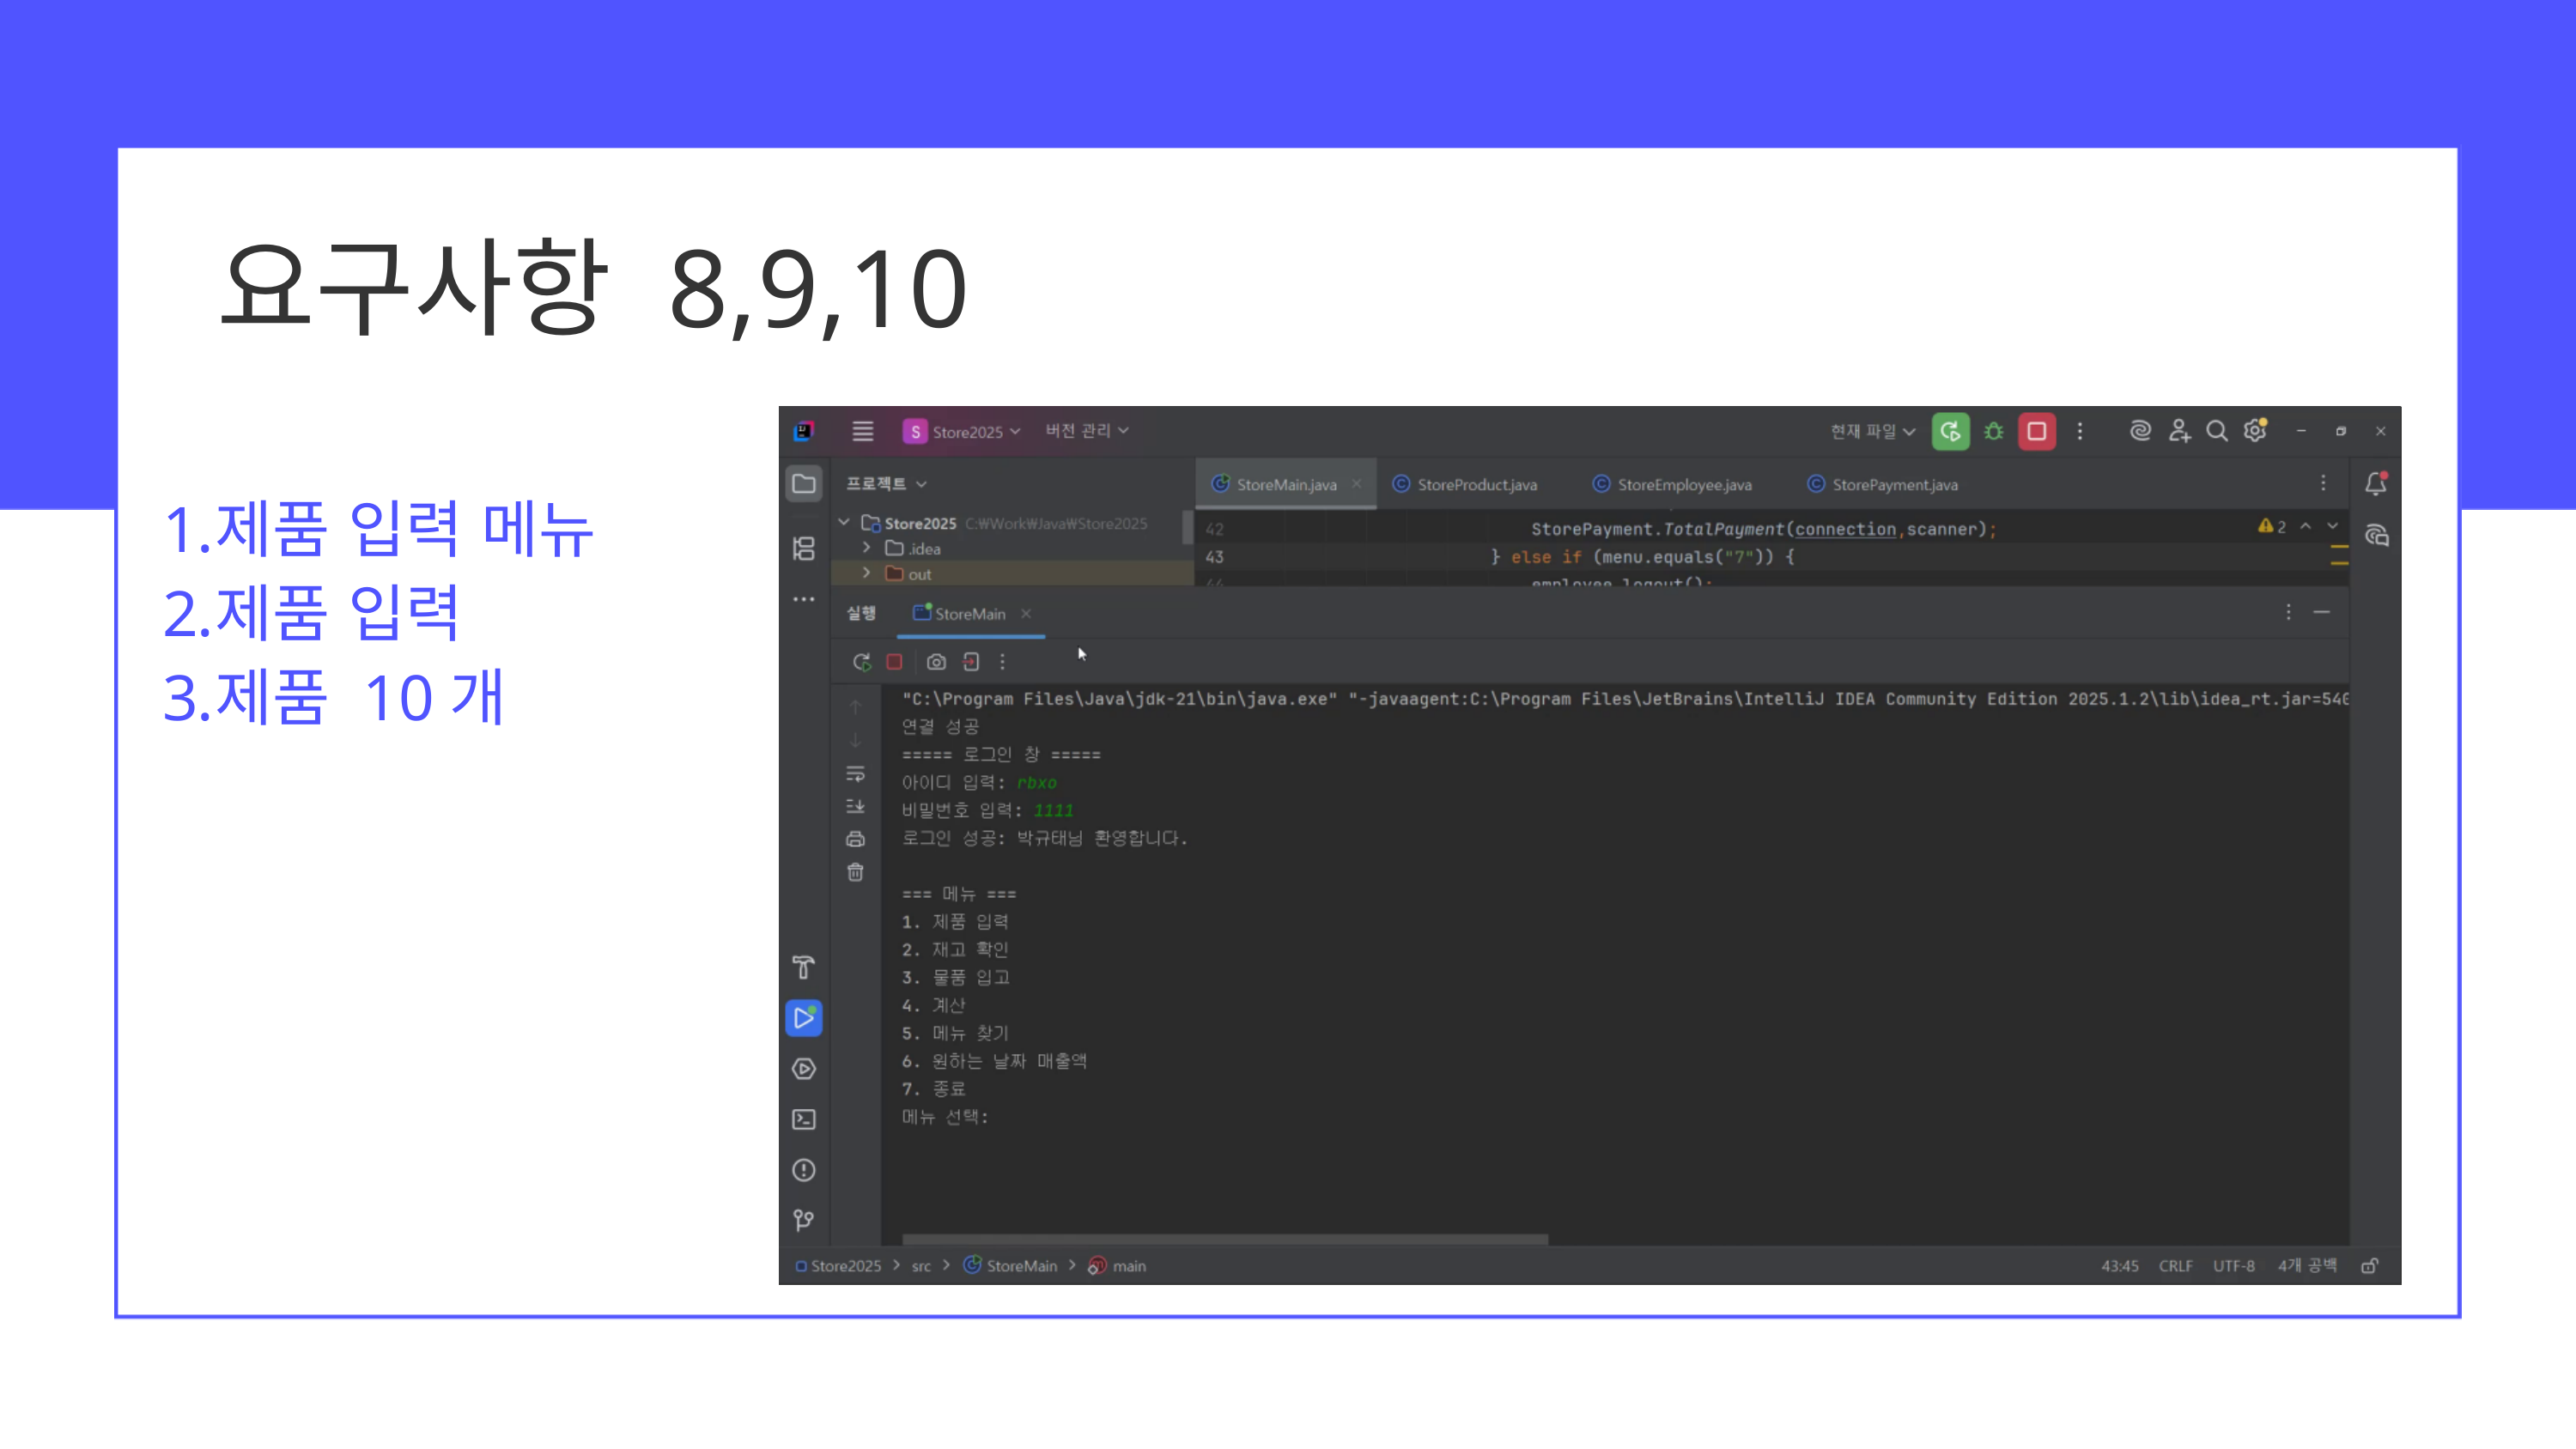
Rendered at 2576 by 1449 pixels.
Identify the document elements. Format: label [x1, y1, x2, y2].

picture [0, 0, 2576, 1320]
text_box [777, 405, 2403, 1287]
